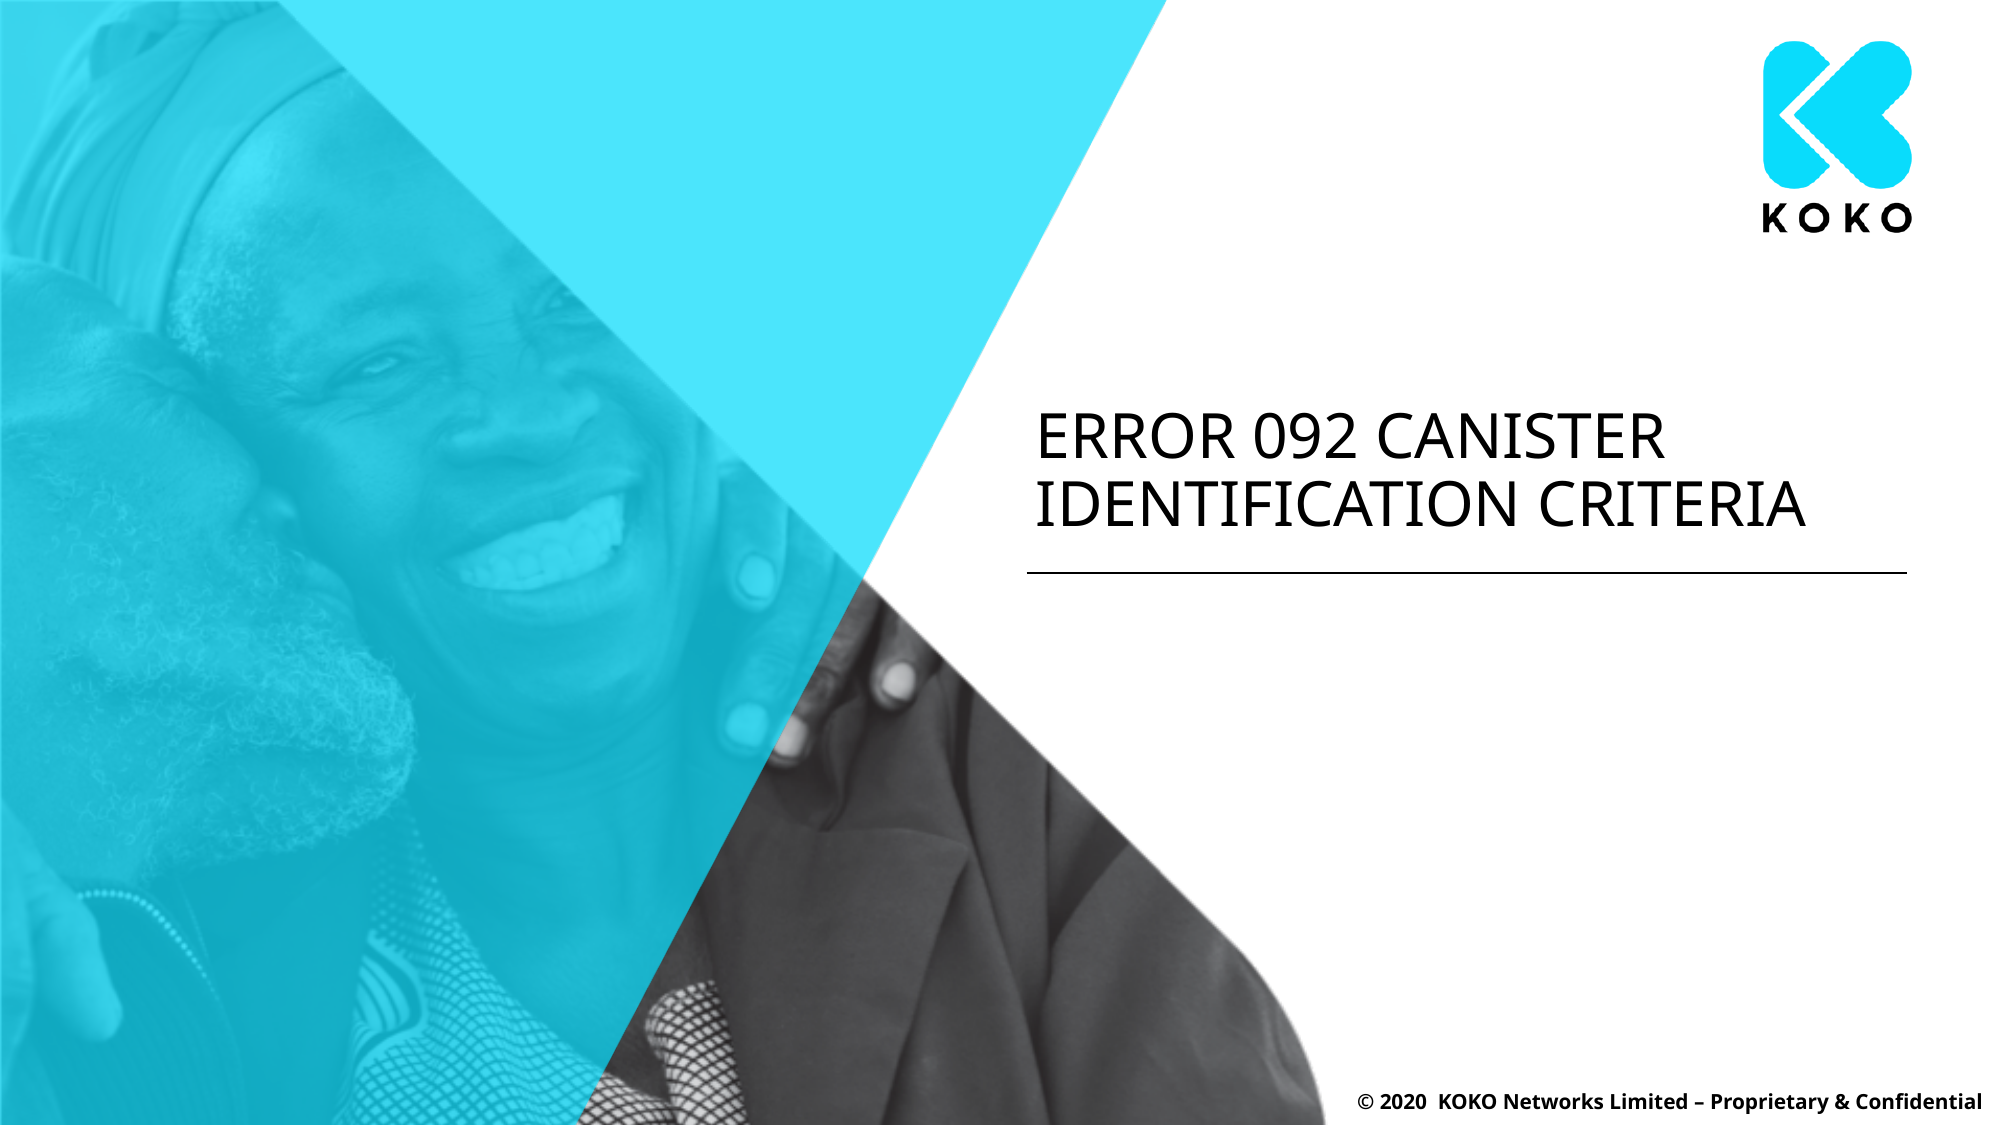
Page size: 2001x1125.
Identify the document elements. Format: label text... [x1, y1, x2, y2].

title ERROR 092 CANISTER IDENTIFICATION CRITERIA [1020, 391, 1920, 553]
picture [0, 0, 1328, 1125]
picture [1710, 17, 1960, 266]
